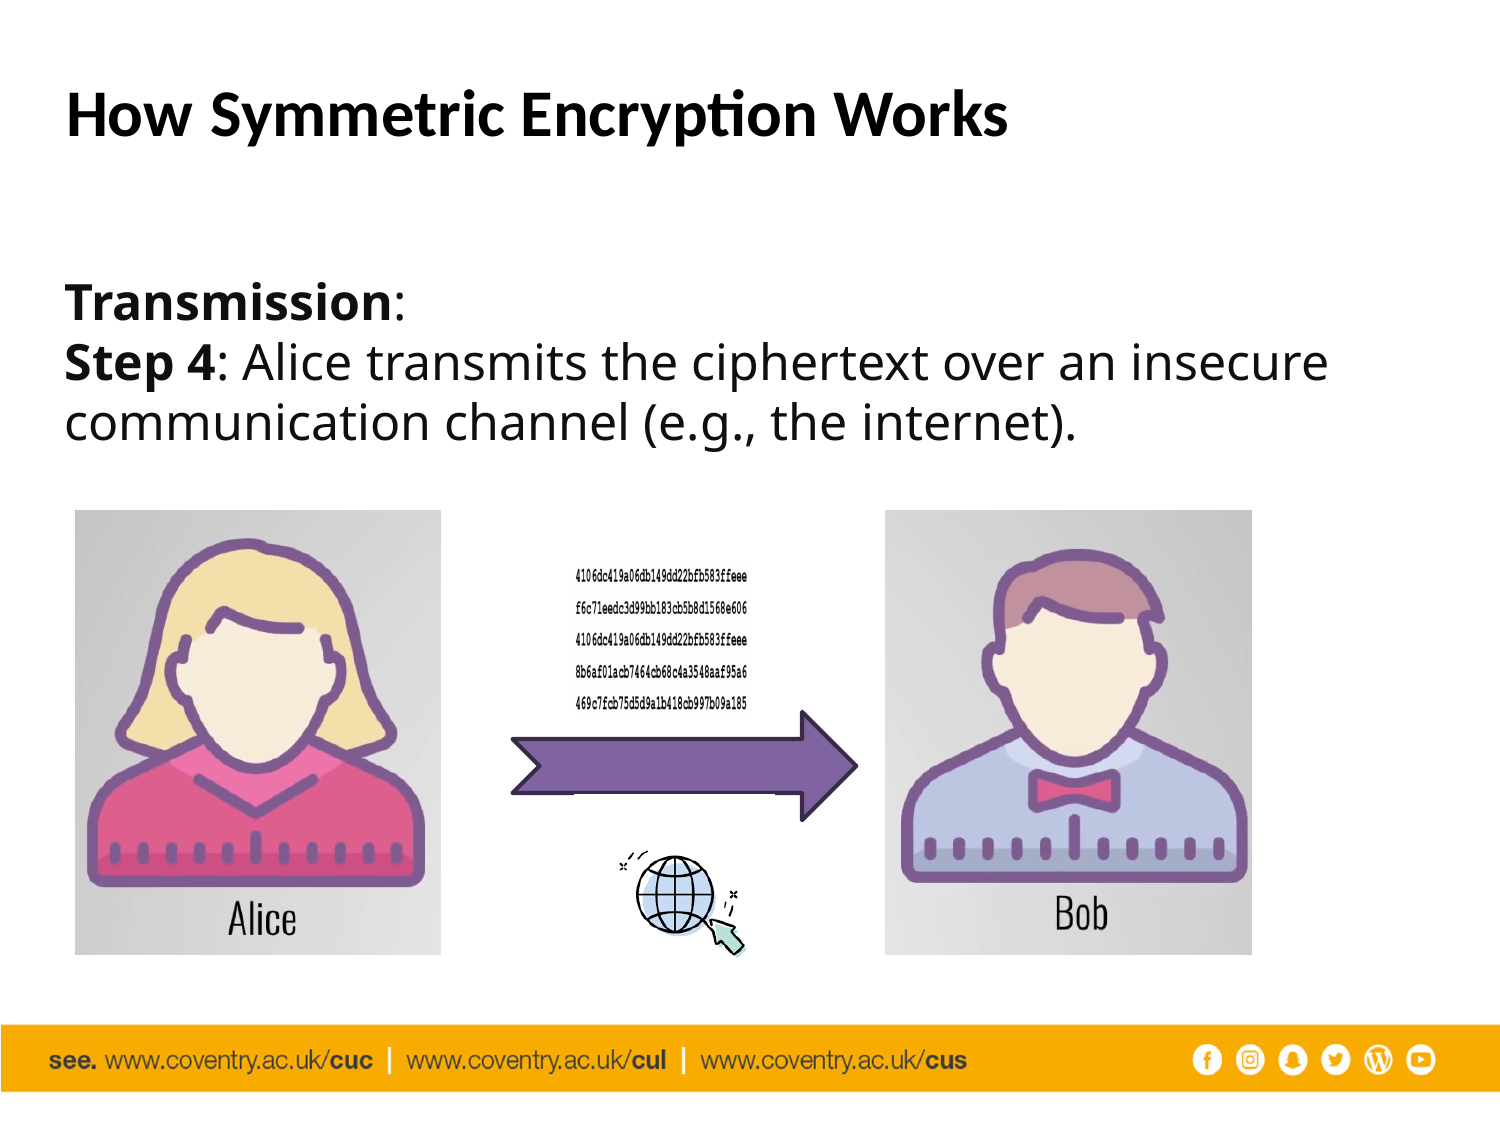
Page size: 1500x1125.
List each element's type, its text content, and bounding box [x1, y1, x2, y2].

picture [0, 0, 1500, 1122]
title How Symmetric Encryption Works [66, 69, 1434, 210]
list Transmission: Step 4: Alice transmits the ciphertext over an insecure communication channel (e.g., the internet). [64, 210, 1500, 593]
text_box [510, 709, 859, 823]
